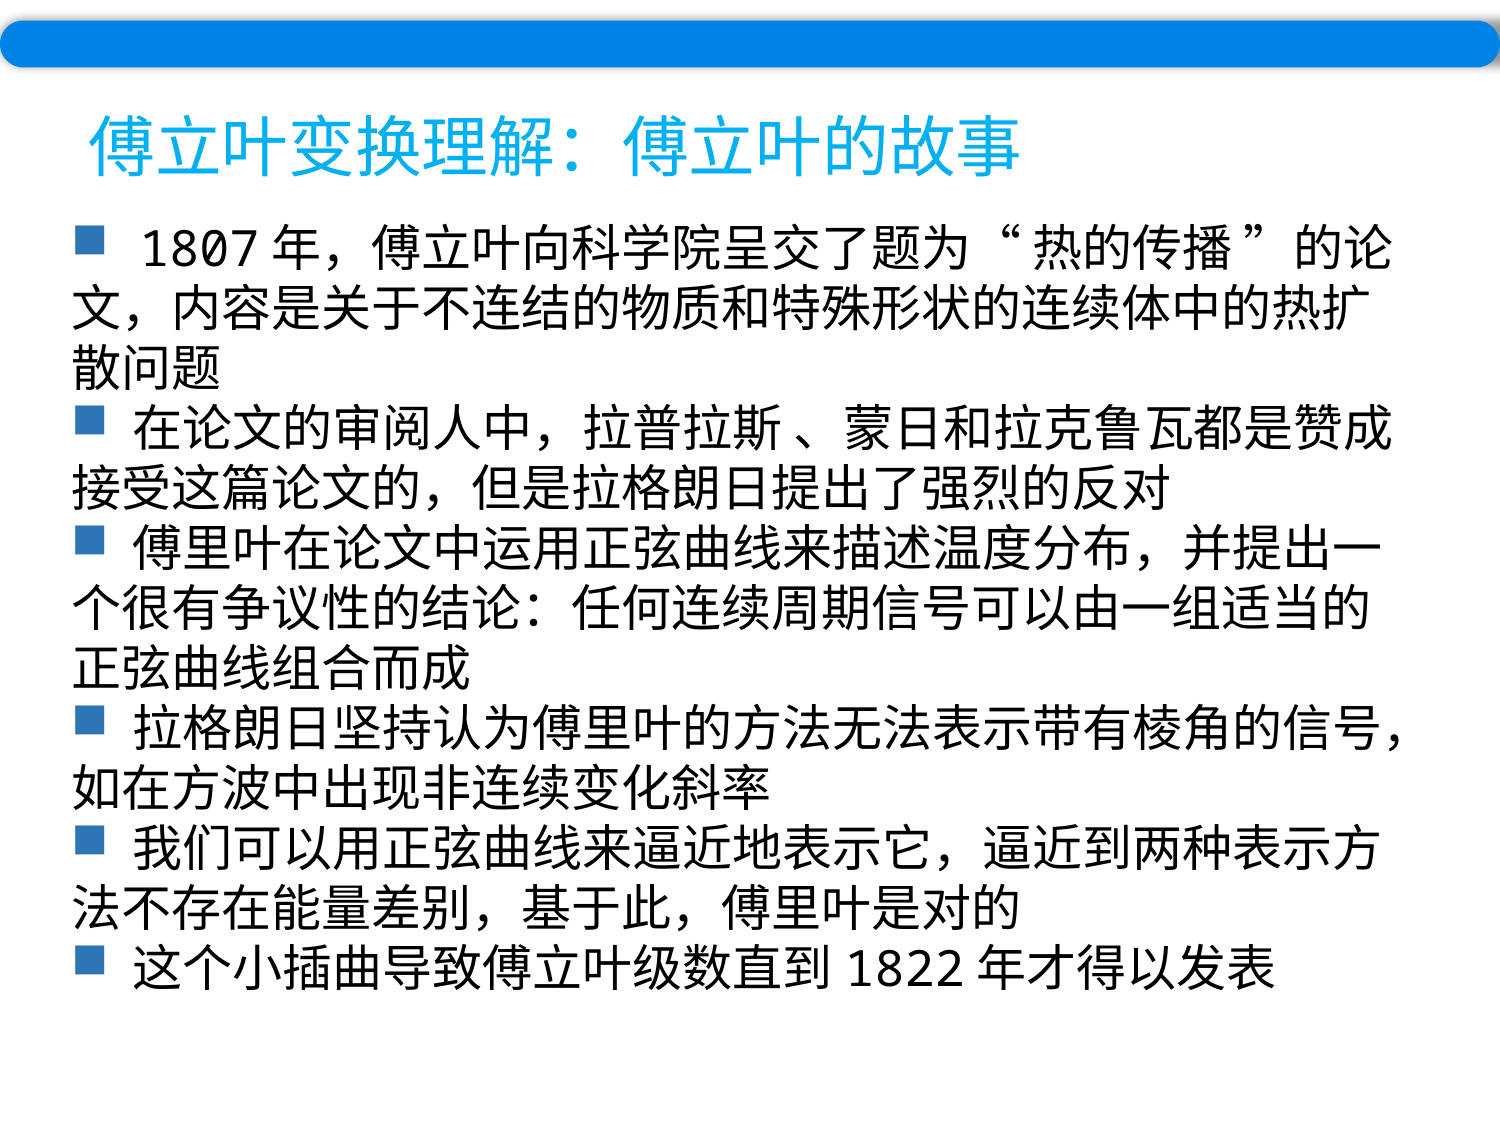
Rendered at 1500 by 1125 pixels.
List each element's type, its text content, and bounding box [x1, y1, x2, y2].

text_box [0, 19, 1500, 69]
text_box 傅立叶变换理解：傅立叶的故事 [0, 51, 1186, 194]
text_box 1807年，傅立叶向科学院呈交了题为“ 热的传播 ”的论文，内容是关于不连结的物质和特殊形状的连续体中的热扩散问题 在论文的审阅人中，拉普拉斯 、蒙日和拉克鲁瓦都是赞成接受这篇论文的，但是拉格朗日提出了强烈的反对 傅里叶在论文中运用正弦曲线来描述温度分布，并提出一个很有争议性的结论：任何连续周期信号可以由一组适当的正弦曲线组合而成 拉格朗日坚持认为傅里叶的方法无法表示带有棱角的信号，如在方波中出现非连续变化斜率 我们可以用正弦曲线来逼近地表示它，逼近到两种表示方法不存在能量差别，基于此，傅里叶是对的 这个小插曲导致傅立叶级数直到1822年才得以发表 [56, 209, 1423, 1065]
